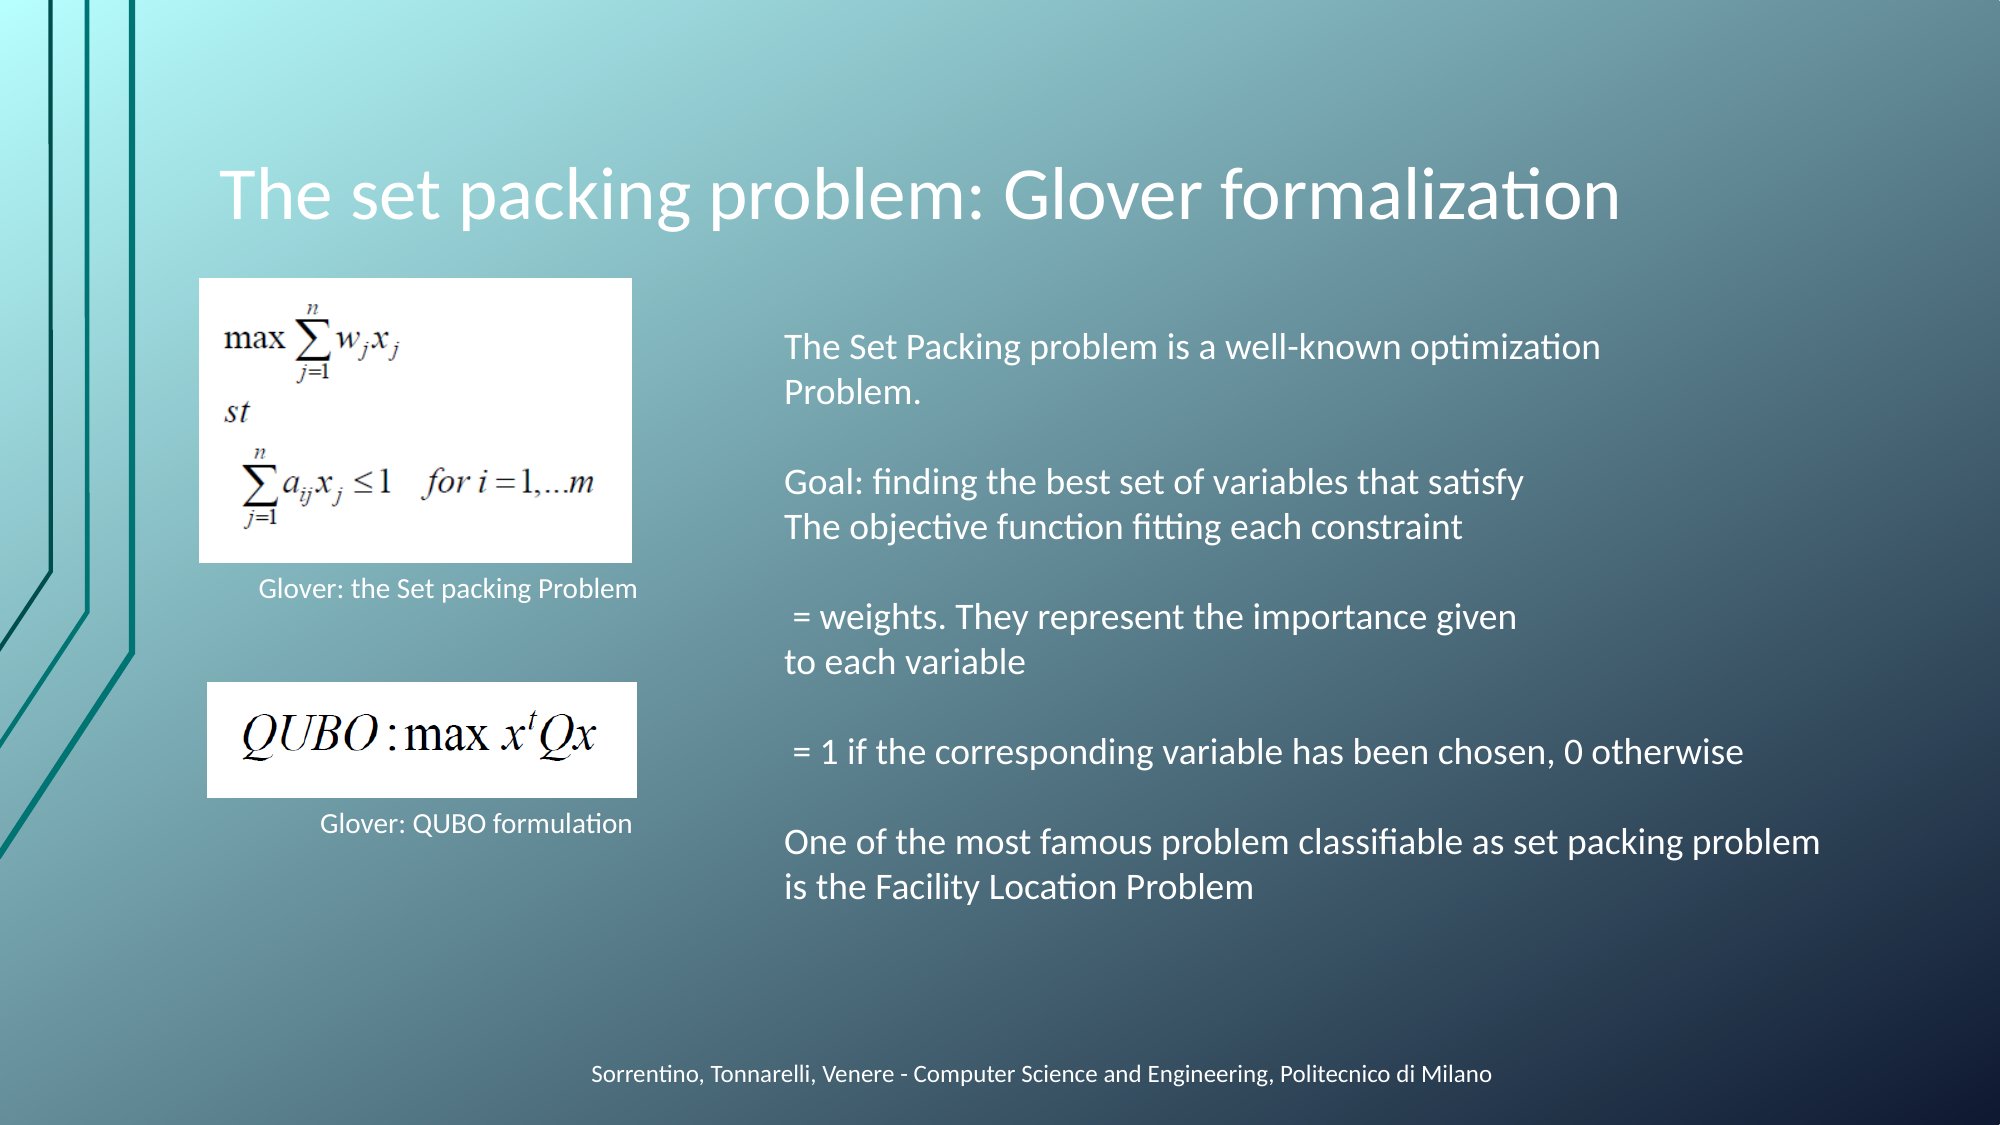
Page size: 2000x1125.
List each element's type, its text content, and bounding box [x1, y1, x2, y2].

picture [199, 278, 632, 563]
text_box Glover: QUBO formulation [305, 796, 1183, 847]
title The set packing problem: Glover formalization [199, 45, 1900, 246]
picture [207, 682, 637, 798]
text_box Glover: the Set packing Problem [243, 562, 1122, 613]
footer Sorrentino, Tonnarelli, Venere - Computer Science and Engineering, Politecnico di Milano [566, 1042, 1520, 1103]
